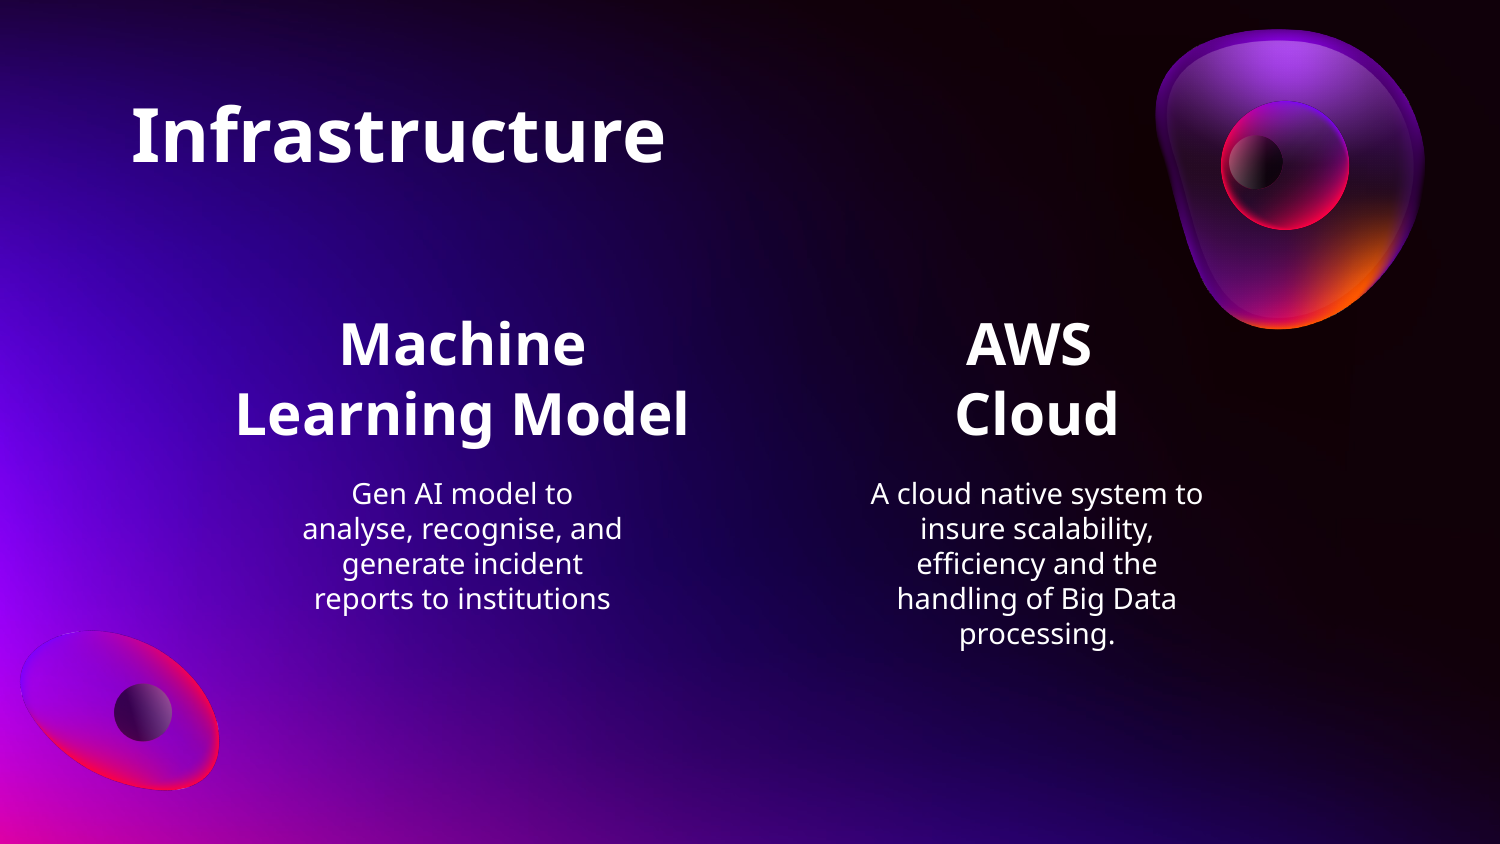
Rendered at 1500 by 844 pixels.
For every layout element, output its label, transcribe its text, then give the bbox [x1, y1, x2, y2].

picture [0, 0, 1500, 844]
subtitle AWS Cloud [798, 291, 1276, 409]
title Infrastructure [116, 72, 1384, 167]
subtitle Machine Learning Model [208, 291, 717, 409]
subtitle Gen AI model to analyse, recognise, and generate incident reports to institutions [277, 460, 648, 643]
subtitle A cloud native system to insure scalability, efficiency and the handling of Big Data processing. [837, 460, 1238, 643]
